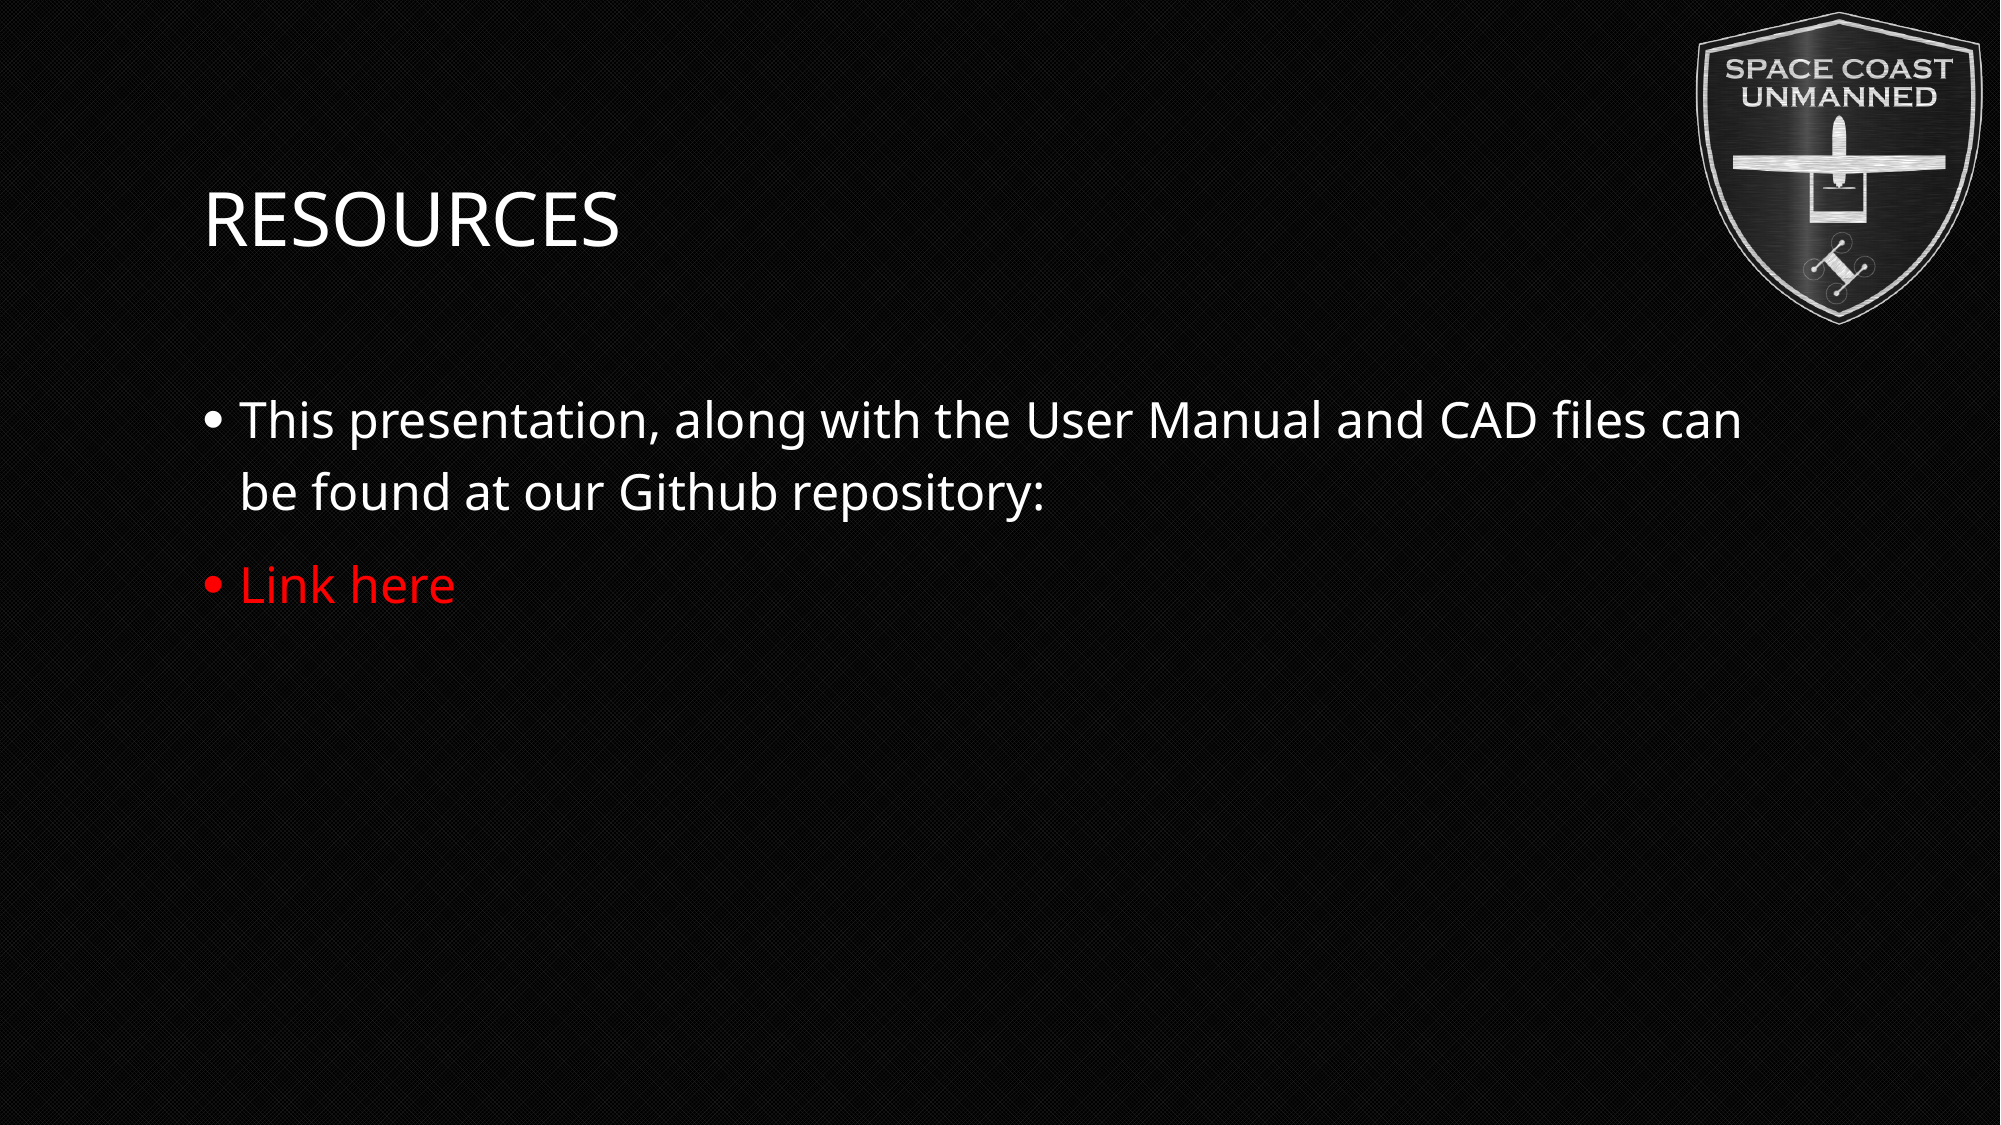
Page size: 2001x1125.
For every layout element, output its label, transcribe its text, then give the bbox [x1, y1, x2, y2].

title Resources [187, 101, 1678, 344]
list This presentation, along with the User Manual and CAD files can be found at our Github repository: Link here [187, 369, 1813, 950]
picture [1678, 0, 2000, 345]
